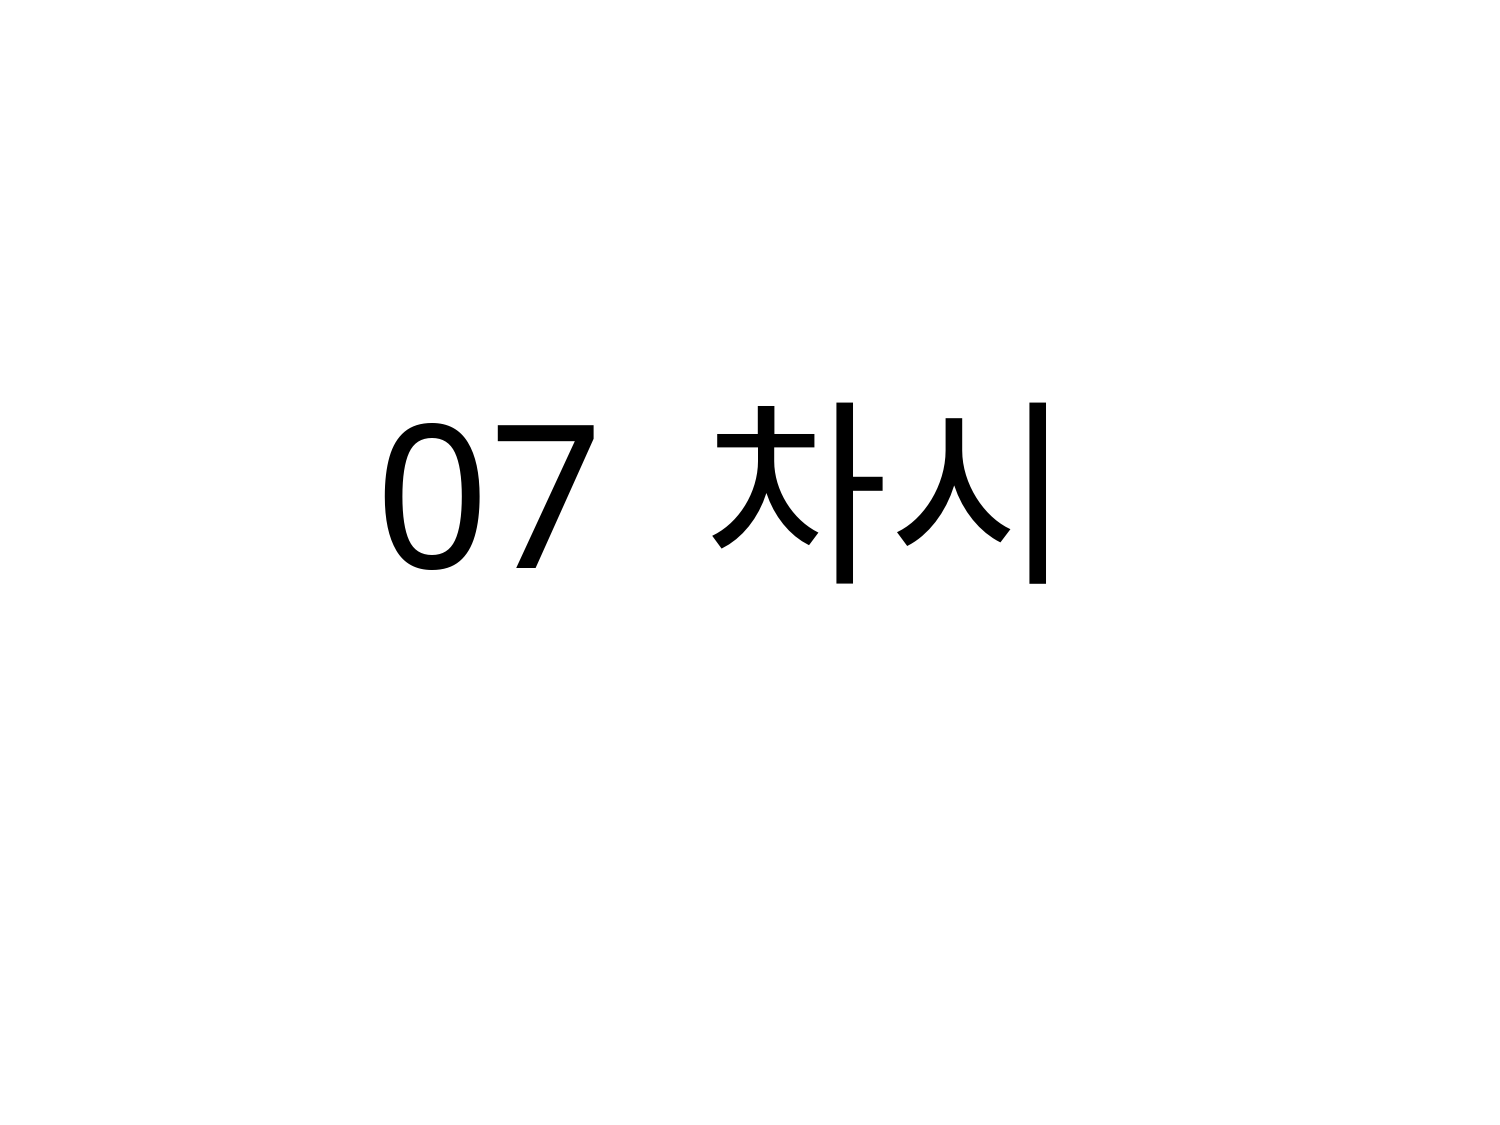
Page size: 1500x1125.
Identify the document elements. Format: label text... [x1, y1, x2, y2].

text_box 07 차시 [360, 361, 1088, 617]
